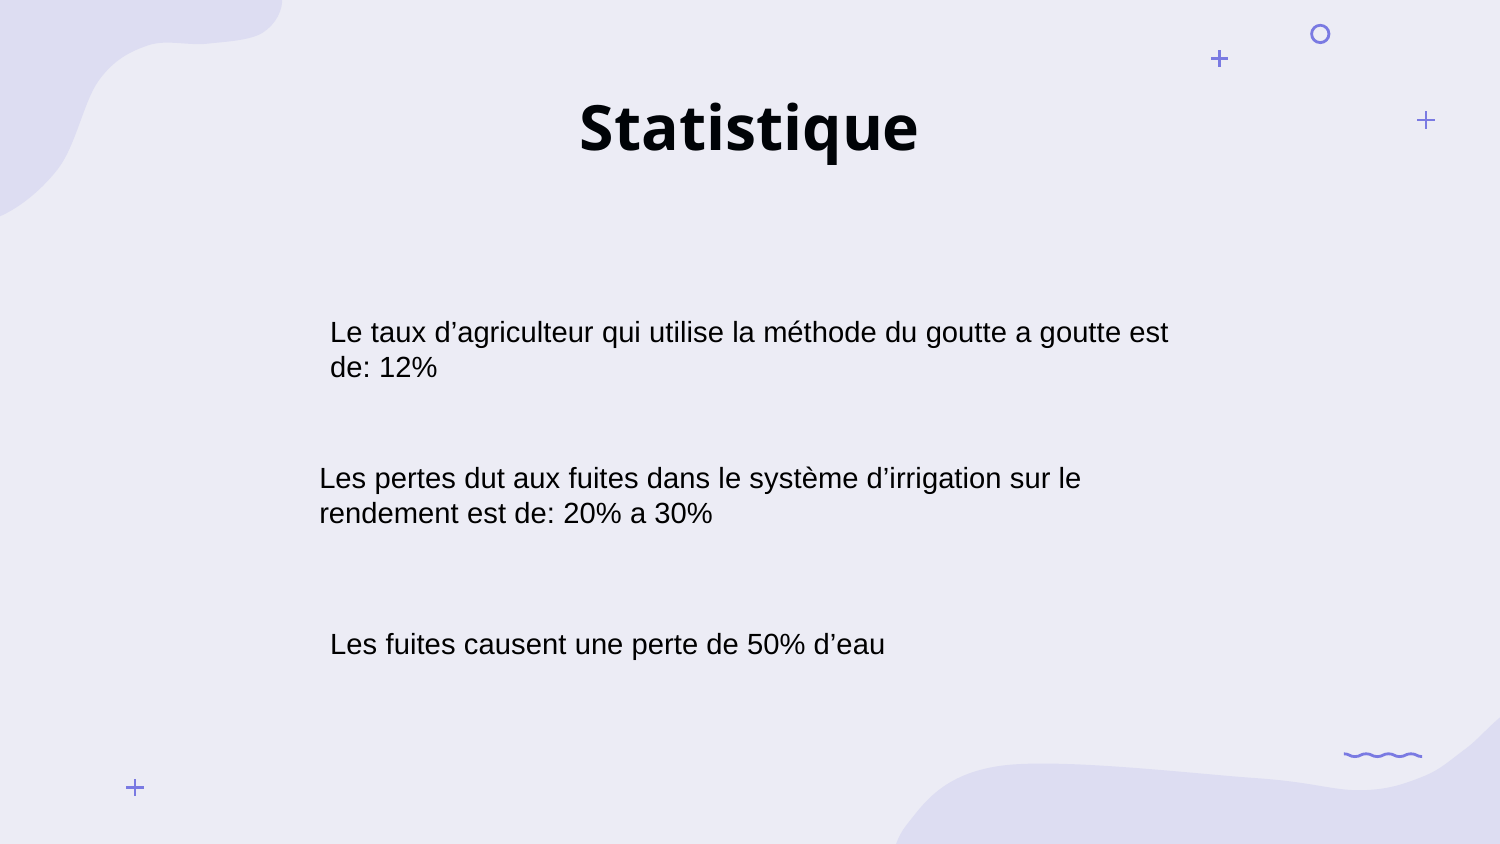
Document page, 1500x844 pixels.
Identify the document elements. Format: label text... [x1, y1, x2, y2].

text_box Le taux d’agriculteur qui utilise la méthode du goutte a goutte est de: 12% [315, 306, 1206, 391]
text_box Les pertes dut aux fuites dans le système d’irrigation sur le rendement est de: 20% a 30% [304, 451, 1196, 537]
title Statistique [118, 72, 1382, 167]
text_box Les fuites causent une perte de 50% d’eau [315, 618, 1206, 669]
